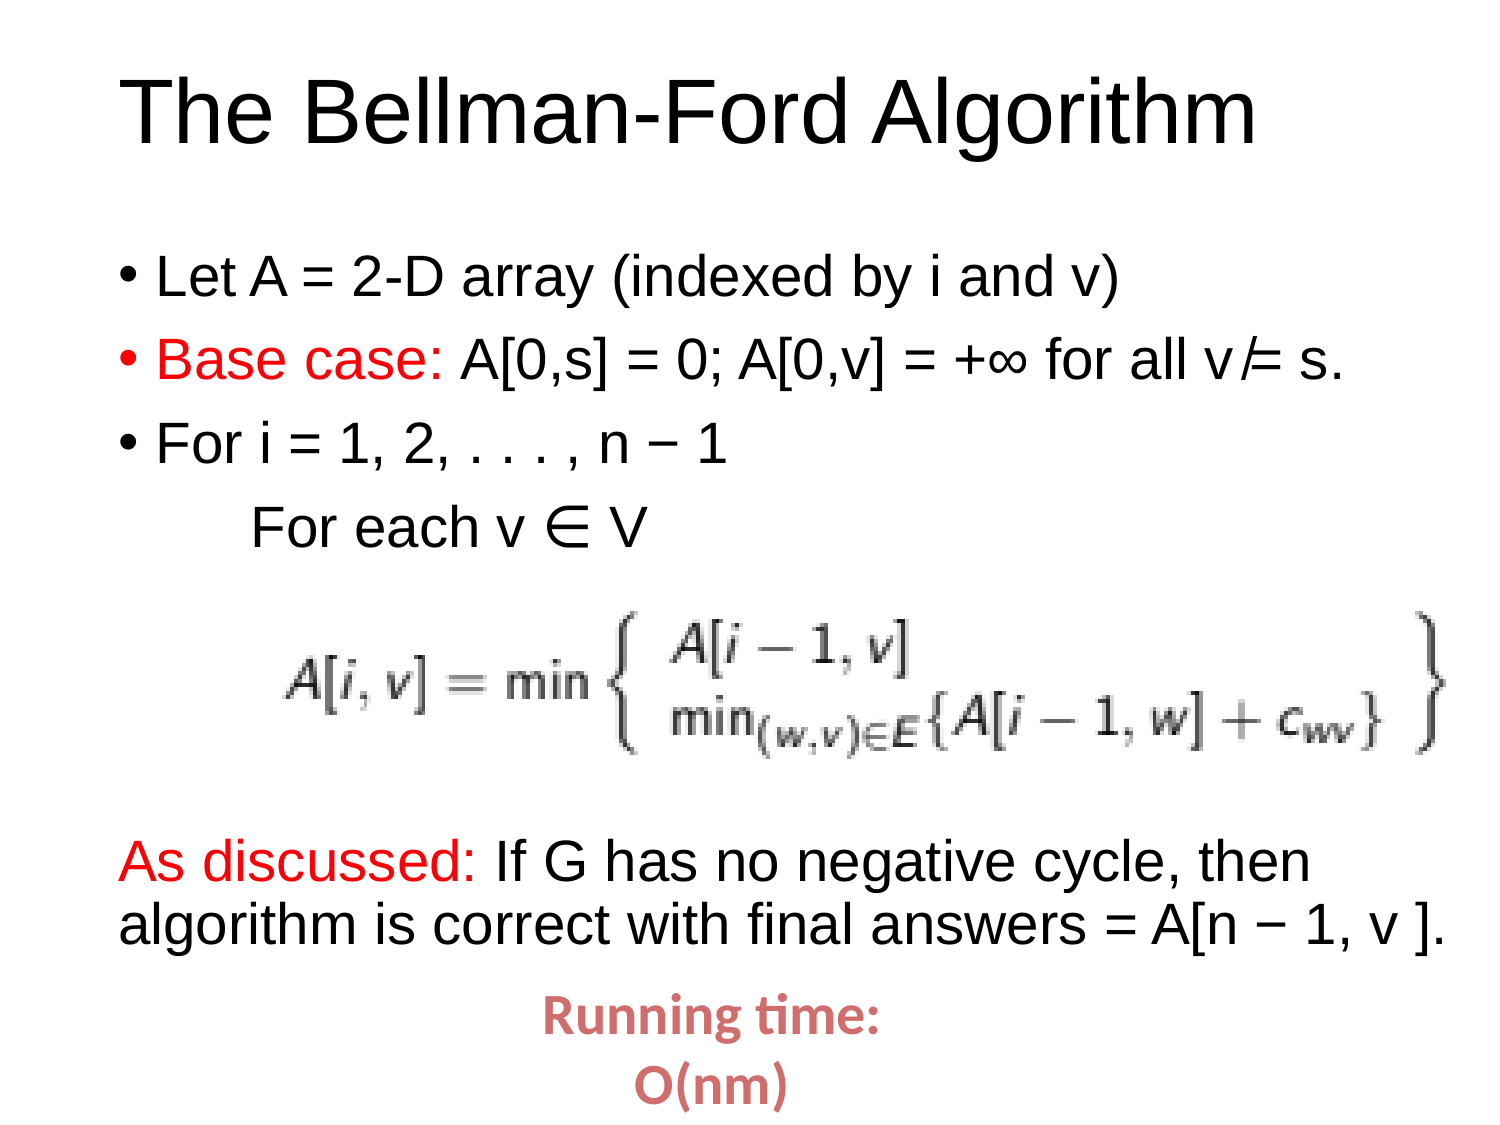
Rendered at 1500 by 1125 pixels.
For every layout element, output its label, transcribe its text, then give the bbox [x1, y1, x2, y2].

list Let A = 2-D array (indexed by i and v) Base case: A[0,s] = 0; A[0,v] = +∞ for all v ̸= s. For i = 1, 2, . . . , n − 1 For each v ∈ V As discussed: If G has no negative cycle, then algorithm is correct with final answers = A[n − 1, v ]. [103, 238, 1500, 1066]
picture [279, 603, 1467, 768]
text_box Running time: O(nm) [493, 968, 931, 1124]
title The Bellman-Ford Algorithm [103, 59, 1397, 238]
